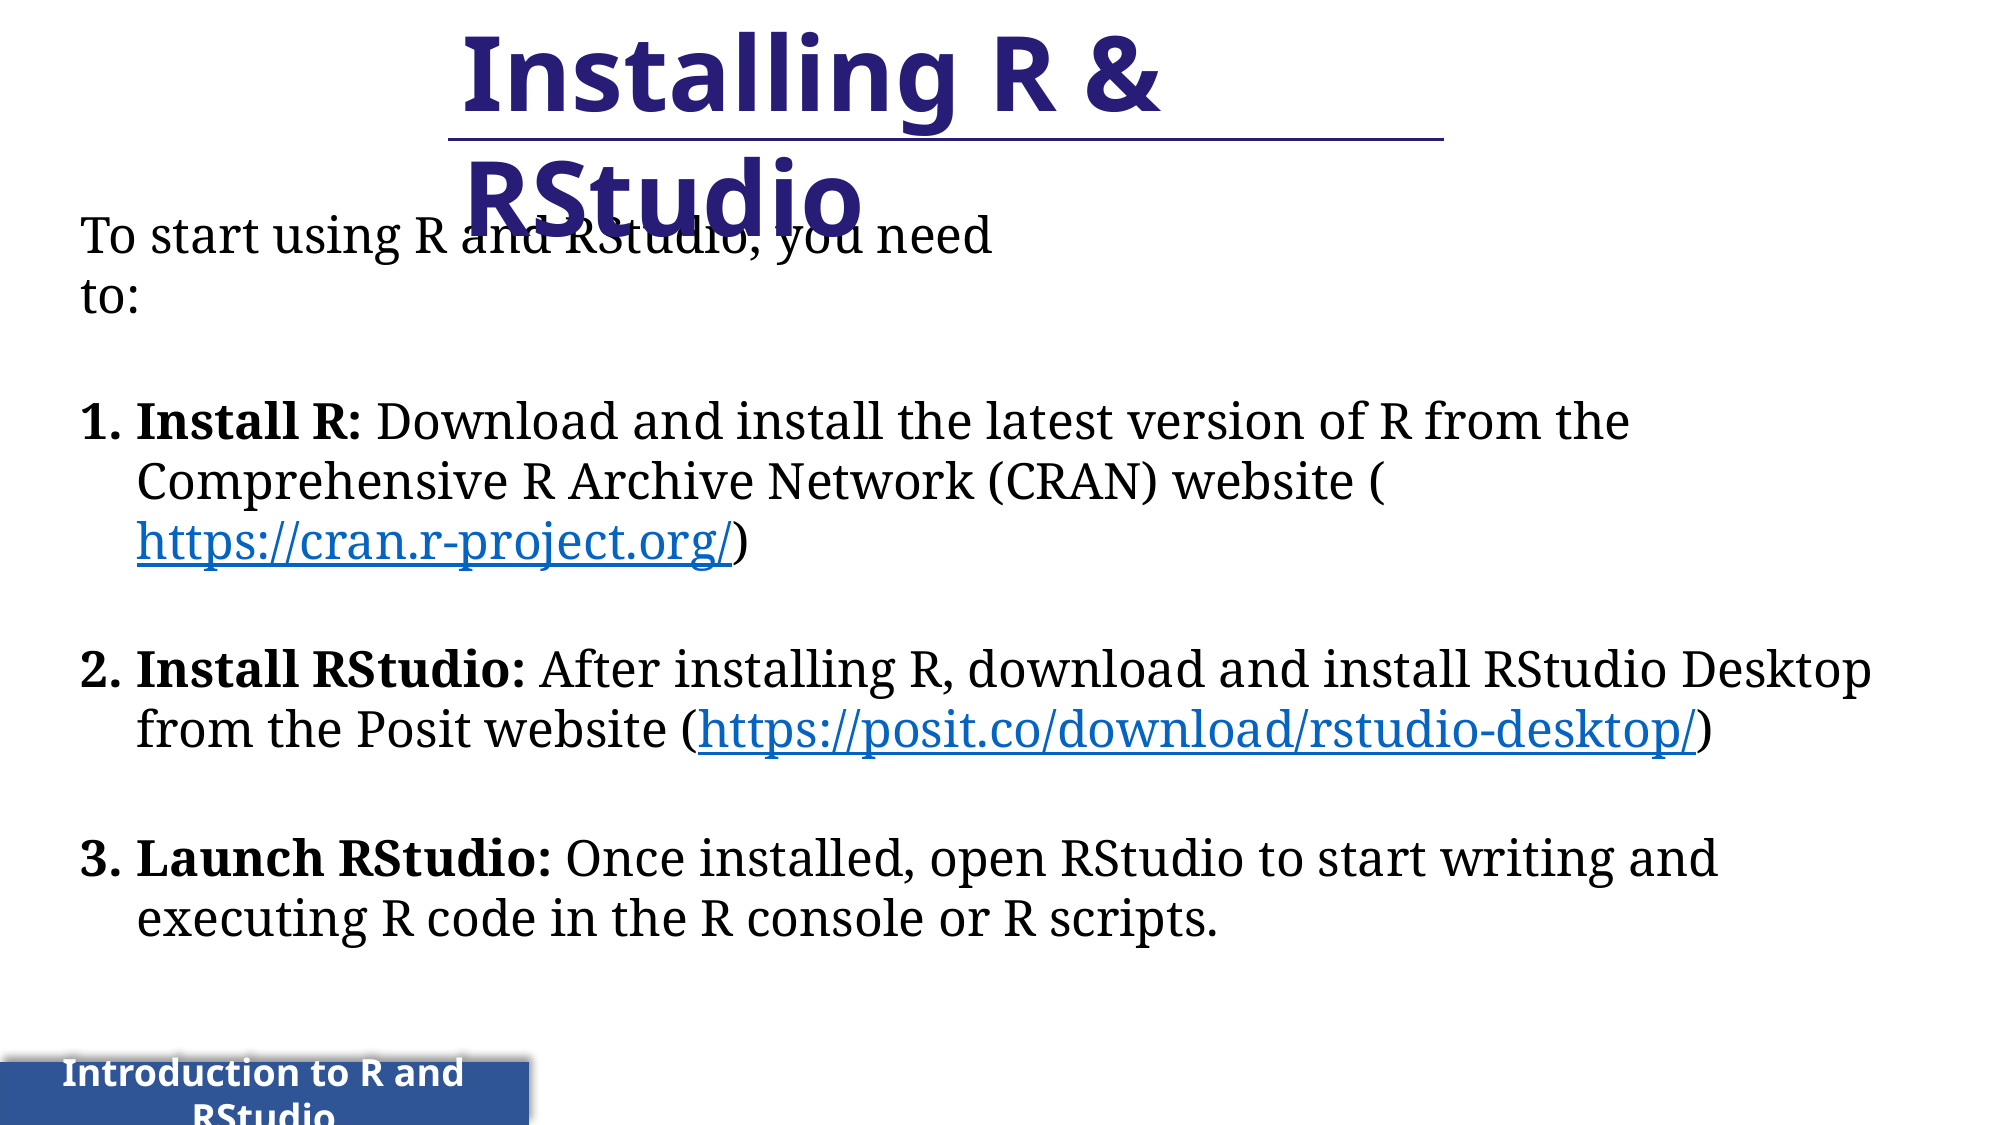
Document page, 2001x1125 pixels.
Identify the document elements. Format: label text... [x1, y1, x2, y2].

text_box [447, 0, 1502, 142]
text_box Introduction to R and RStudio [0, 1062, 529, 1125]
text_box Install R: Download and install the latest version of R from the Comprehensive R Archive Network (CRAN) website (https://cran.r-project.org/) Install RStudio: After installing R, download and install RStudio Desktop from the Posit website (https://posit.co/download/rstudio-desktop/) Launch RStudio: Once installed, open RStudio to start writing and executing R code in the R console or R scripts. [65, 382, 1935, 954]
text_box To start using R and RStudio, you need to: [65, 196, 1038, 331]
